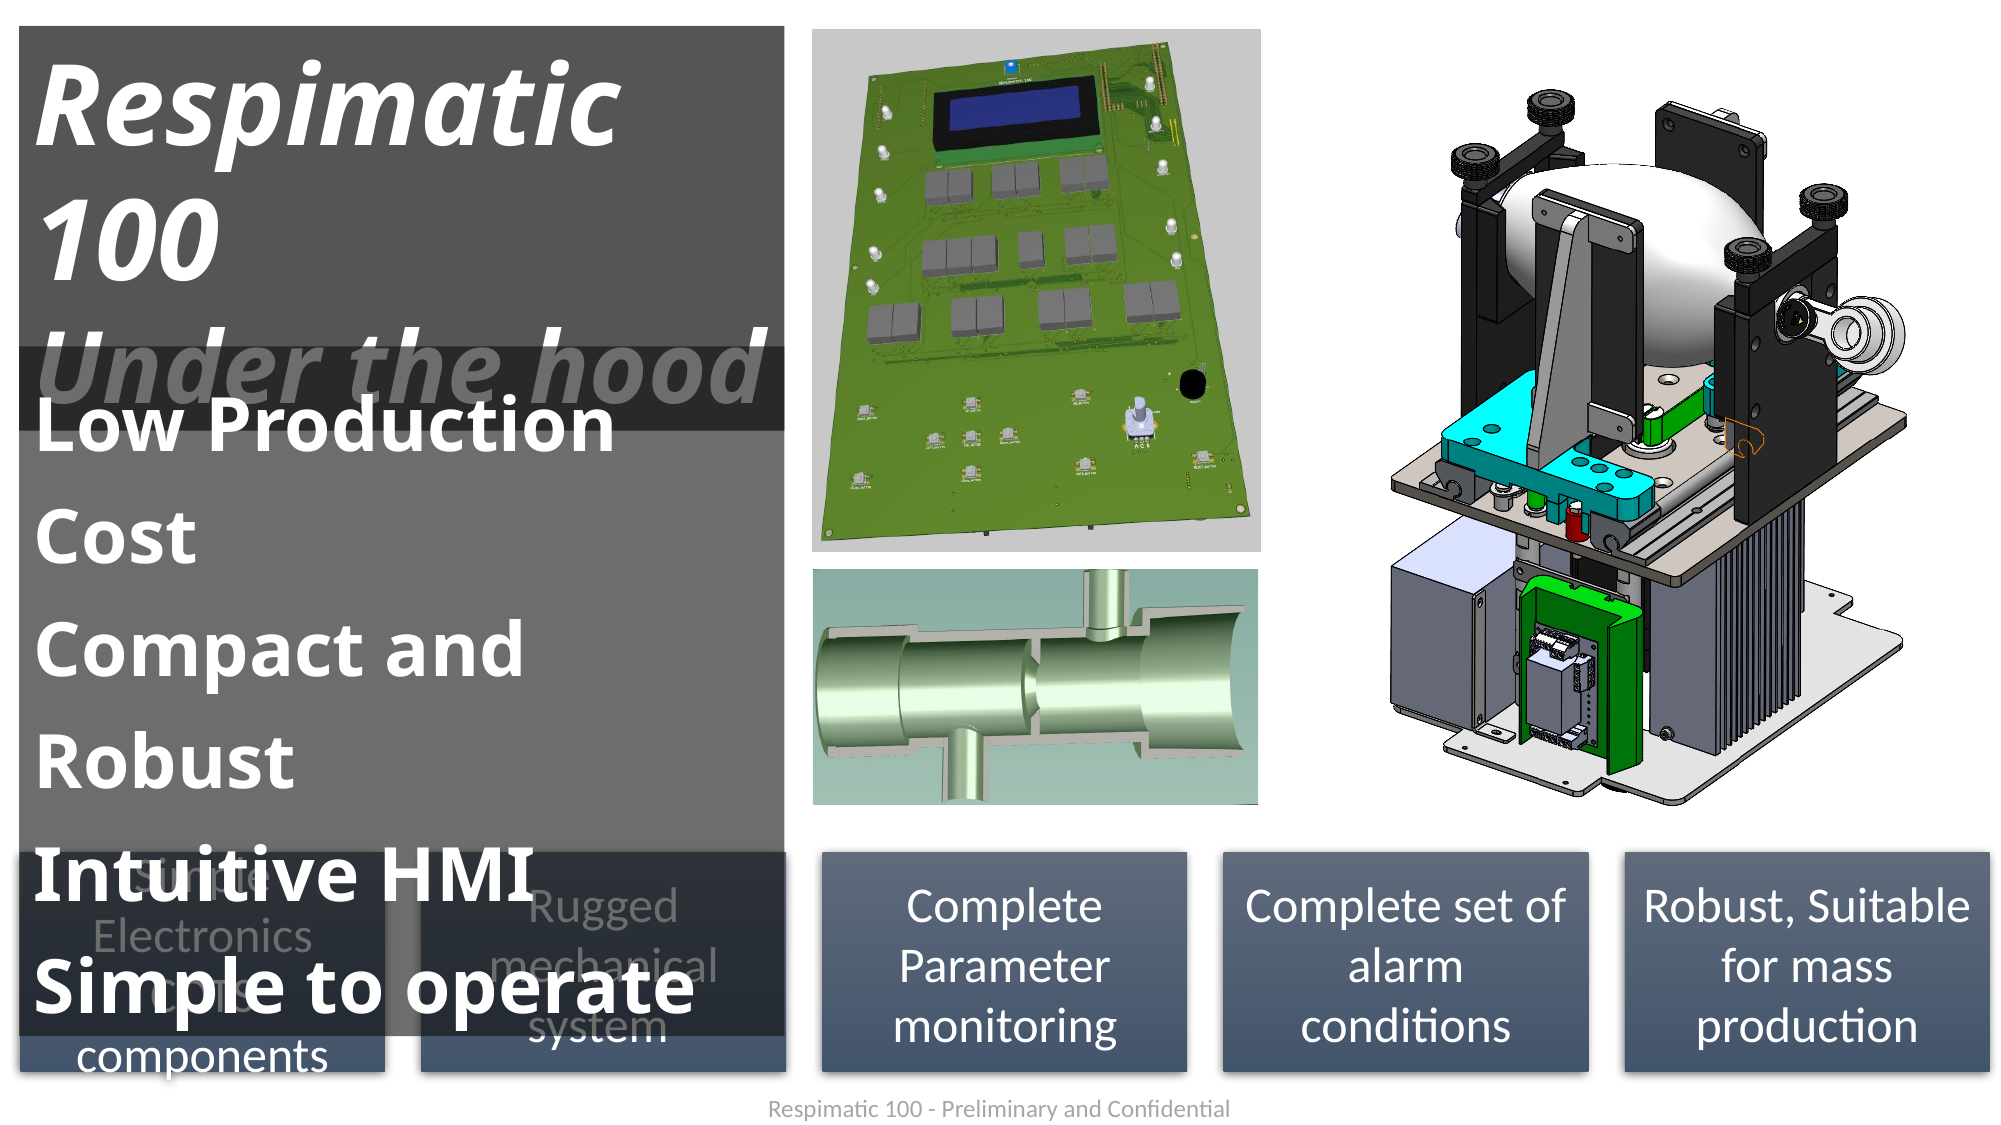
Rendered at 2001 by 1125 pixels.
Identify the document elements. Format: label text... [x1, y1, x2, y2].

picture [1337, 60, 1941, 820]
text_box Low Production Cost Compact and Robust Intuitive HMI Simple to operate [19, 346, 785, 727]
picture [812, 29, 1261, 552]
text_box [19, 727, 1991, 1125]
picture [812, 569, 1259, 805]
text_box Respimatic 100 Under the hood [19, 25, 785, 346]
